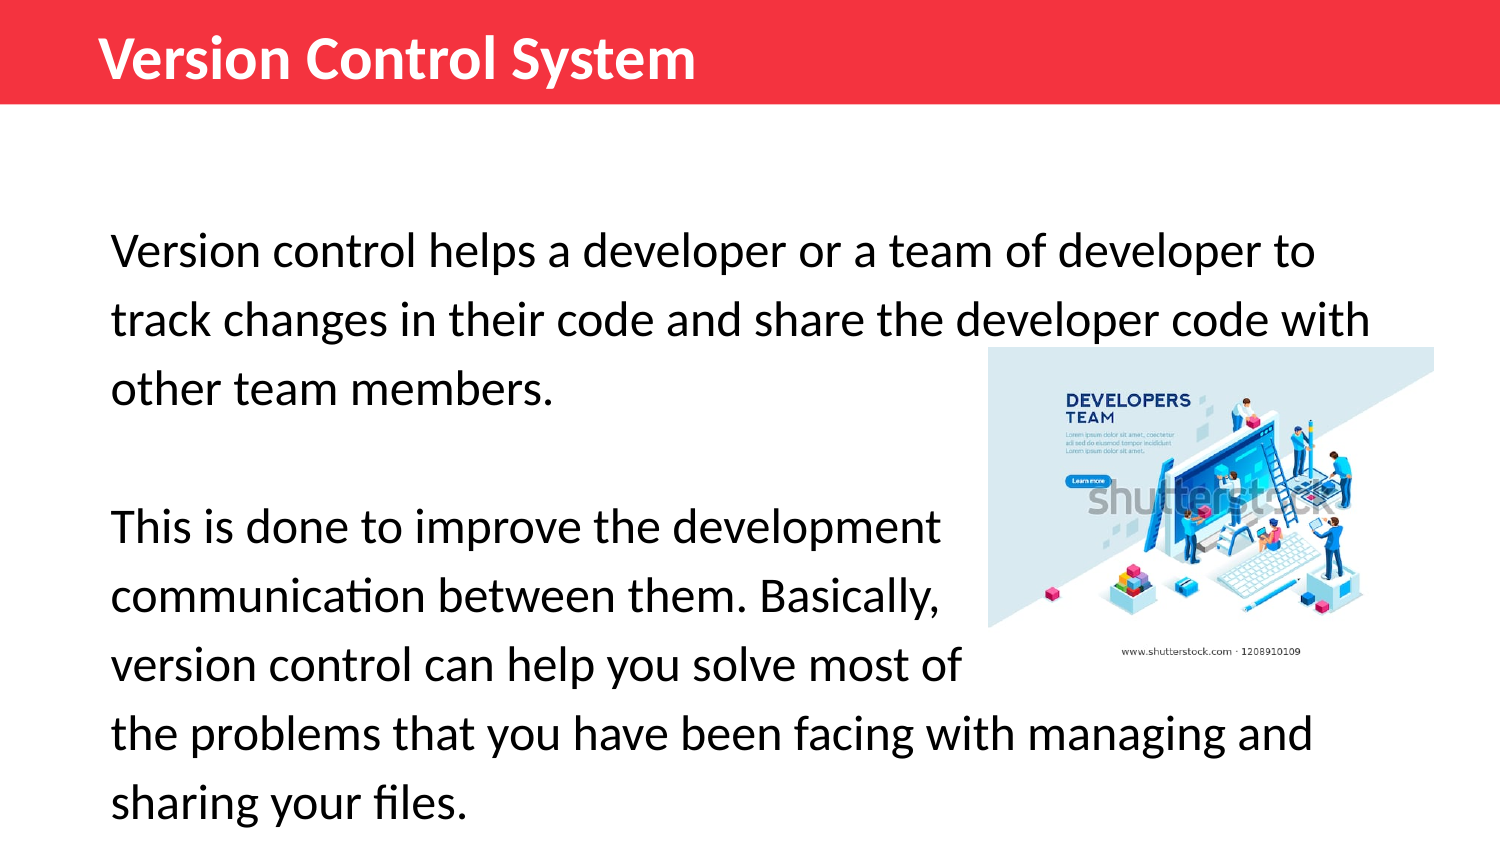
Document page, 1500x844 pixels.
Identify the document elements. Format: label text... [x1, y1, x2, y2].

text_box Version Control System [83, 2, 1143, 138]
text_box [0, 0, 1500, 105]
text_box Version control helps a developer or a team of developer to track changes in their code and share the developer code with other team members. This is done to improve the development communication between them. Basically, version control can help you solve most of the problems that you have been facing with managing and sharing your files. [95, 193, 1411, 615]
picture [988, 347, 1434, 659]
